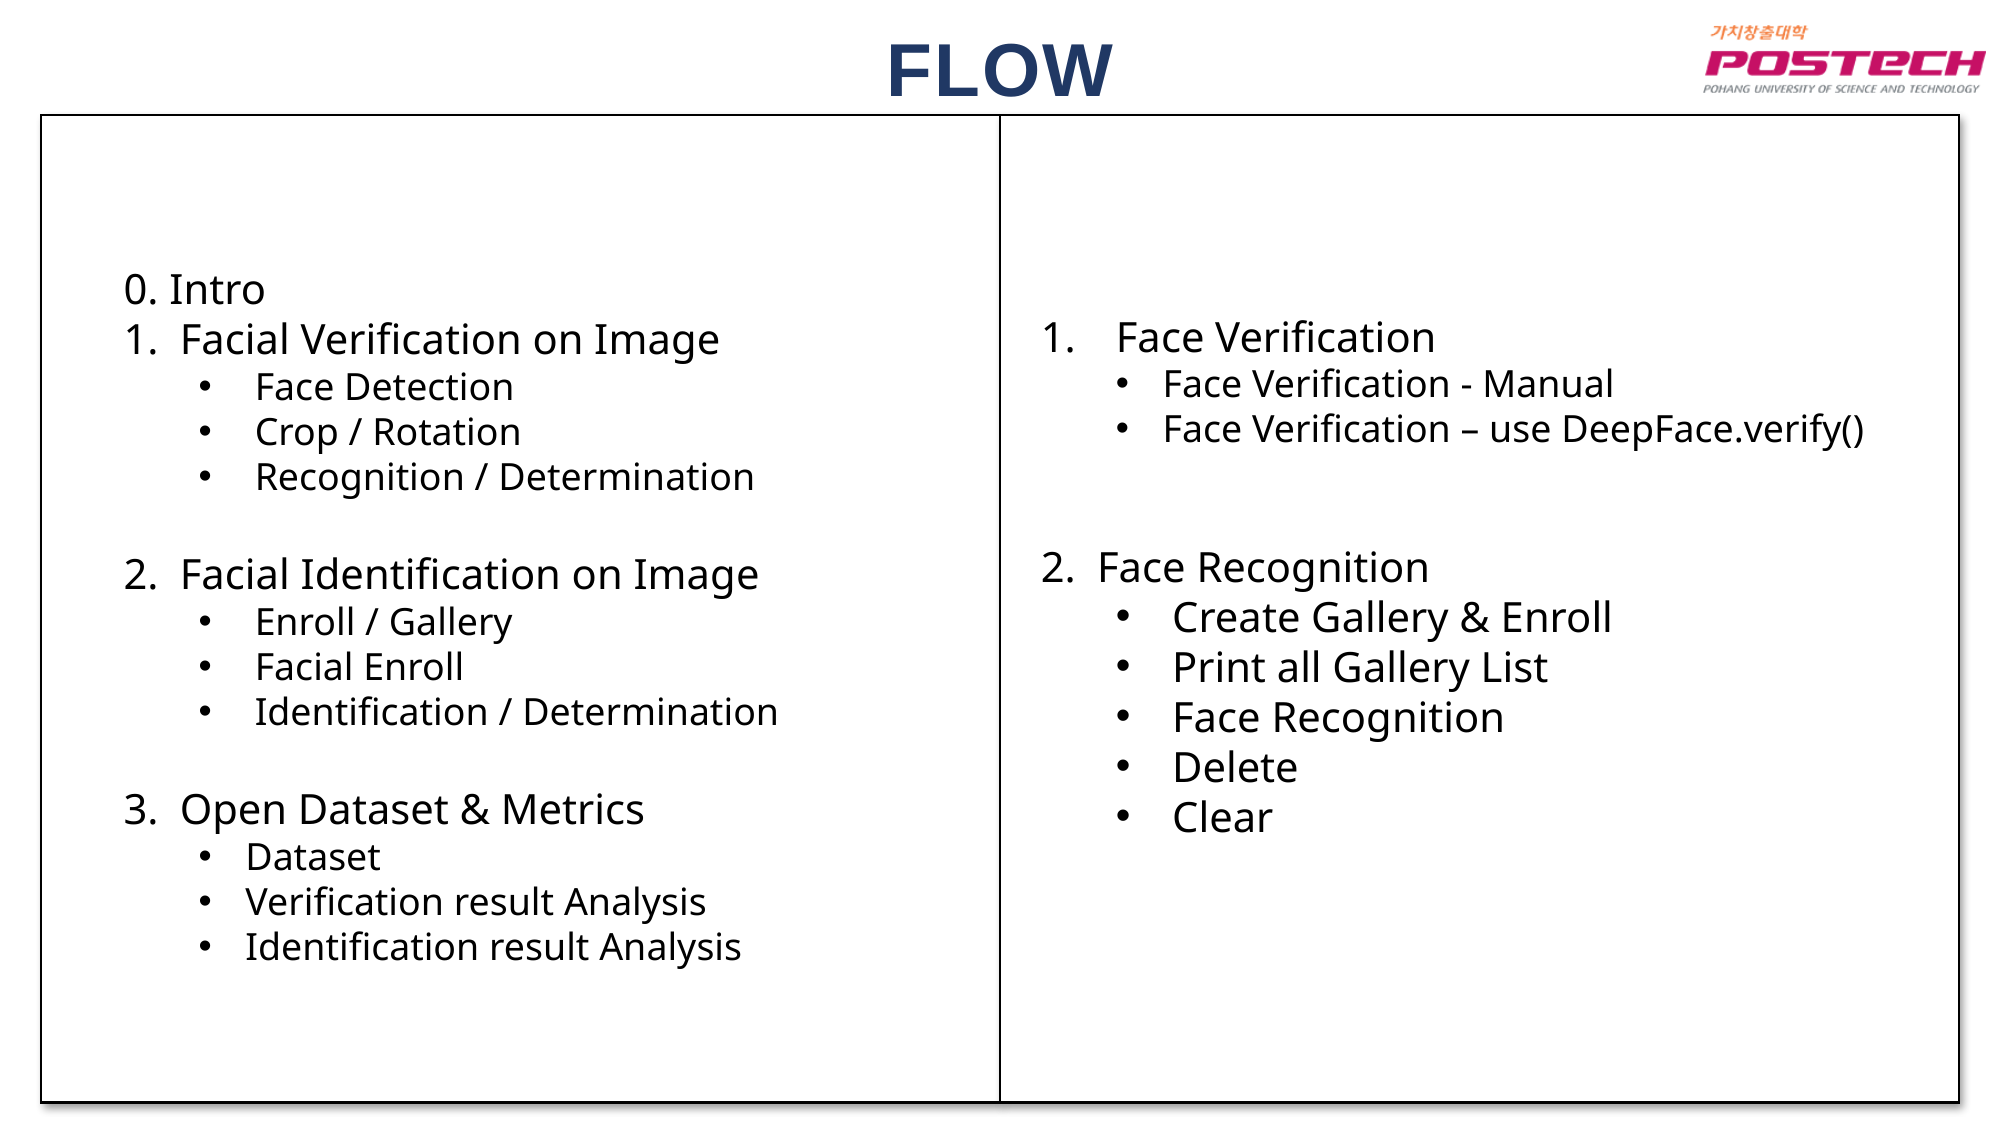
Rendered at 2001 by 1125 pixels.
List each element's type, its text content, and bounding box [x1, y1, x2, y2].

text_box FLOW [768, 13, 1232, 119]
text_box Face Verification Face Verification - Manual Face Verification – use DeepFace.verify() Face Recognition Create Gallery & Enroll Print all Gallery List Face Recognition Delete Clear [1026, 302, 1933, 848]
text_box [40, 114, 998, 1104]
text_box 0. Intro Facial Verification on Image Face Detection Crop / Rotation Recognition / Determination Facial Identification on Image Enroll / Gallery Facial Enroll Identification / Determination Open Dataset & Metrics Dataset Verification result Analysis Identification result Analysis [108, 255, 933, 976]
picture [1703, 25, 1986, 93]
text_box [999, 114, 1960, 1104]
